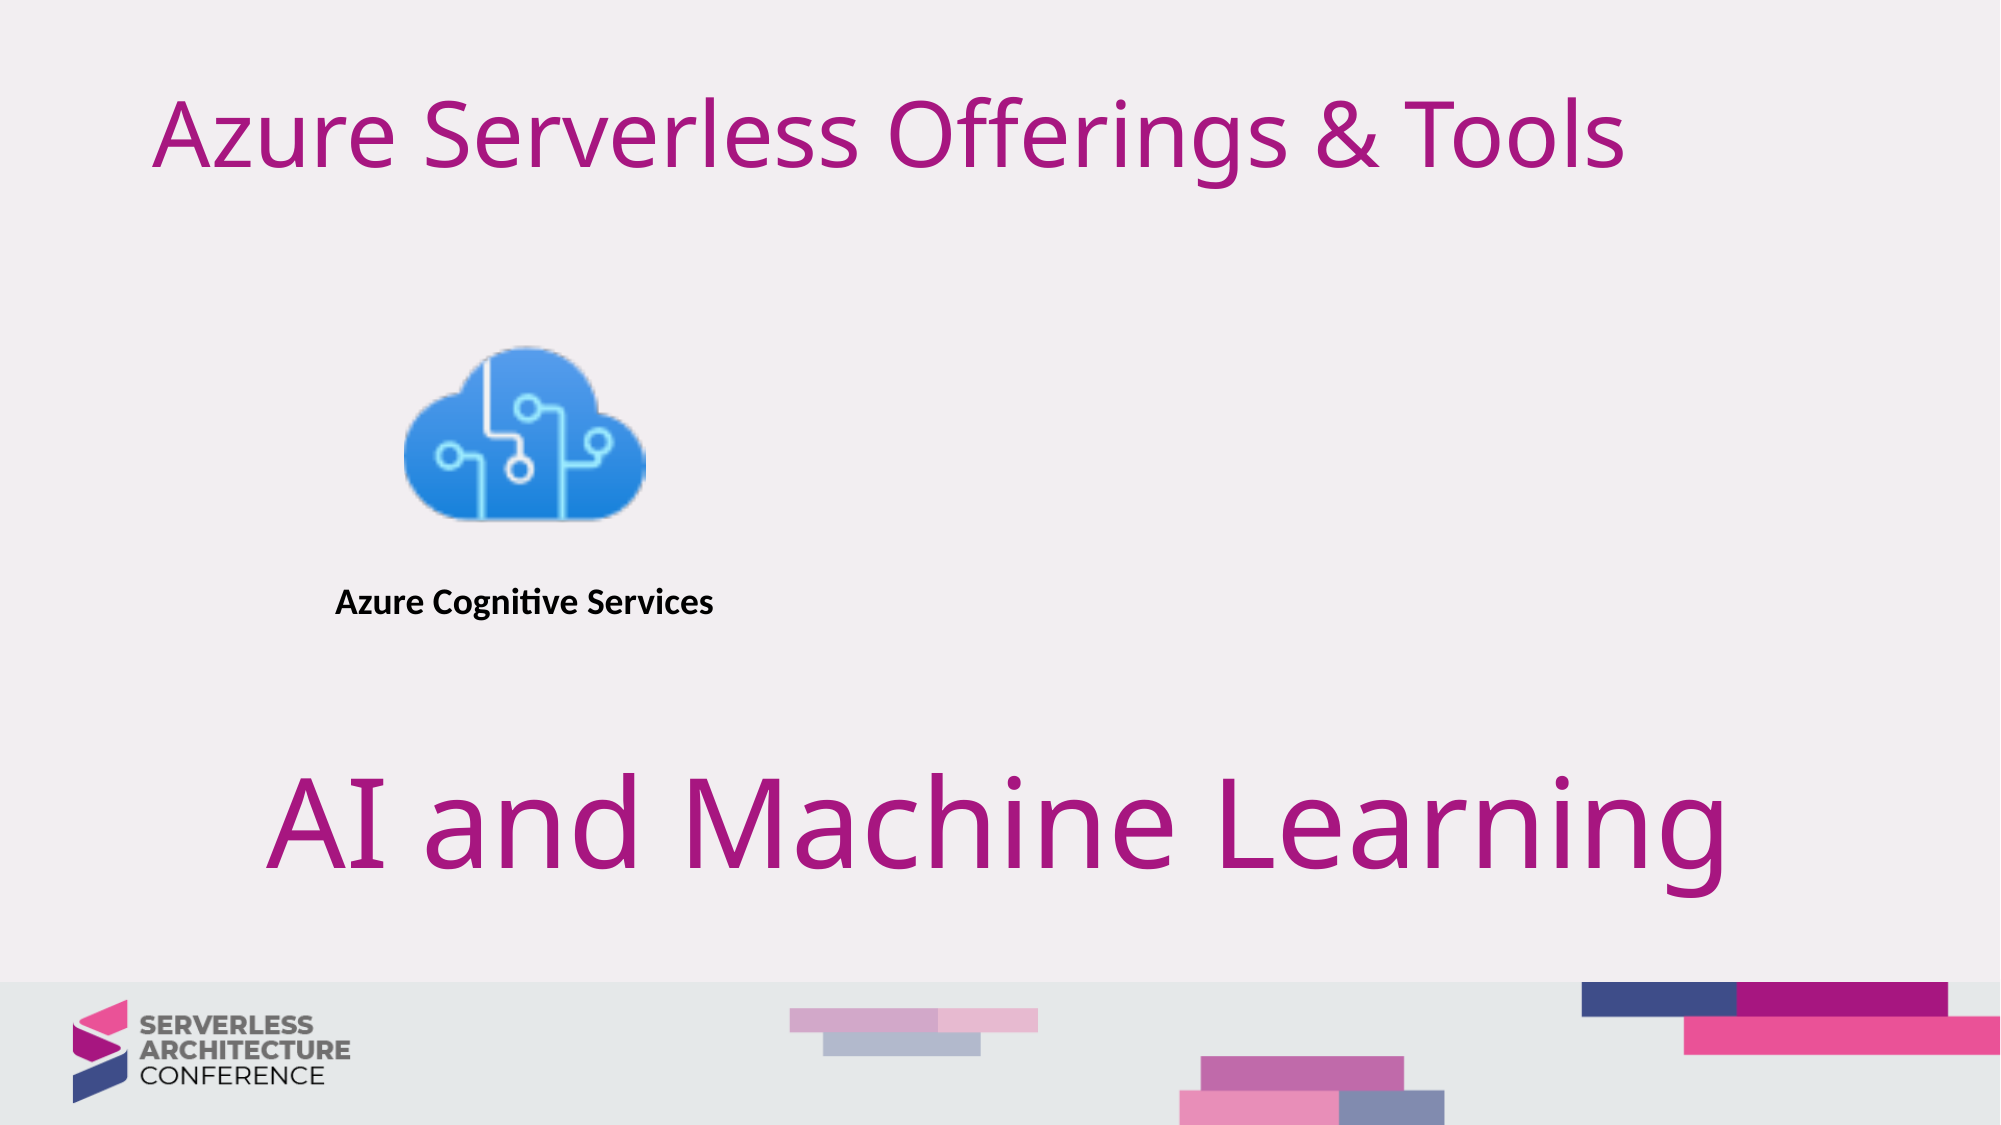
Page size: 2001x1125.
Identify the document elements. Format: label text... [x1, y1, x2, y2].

picture [0, 0, 2001, 1125]
text_box AI and Machine Learning [107, 736, 1893, 902]
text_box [309, 314, 741, 631]
title Azure Serverless Offerings & Tools [137, 29, 1863, 247]
